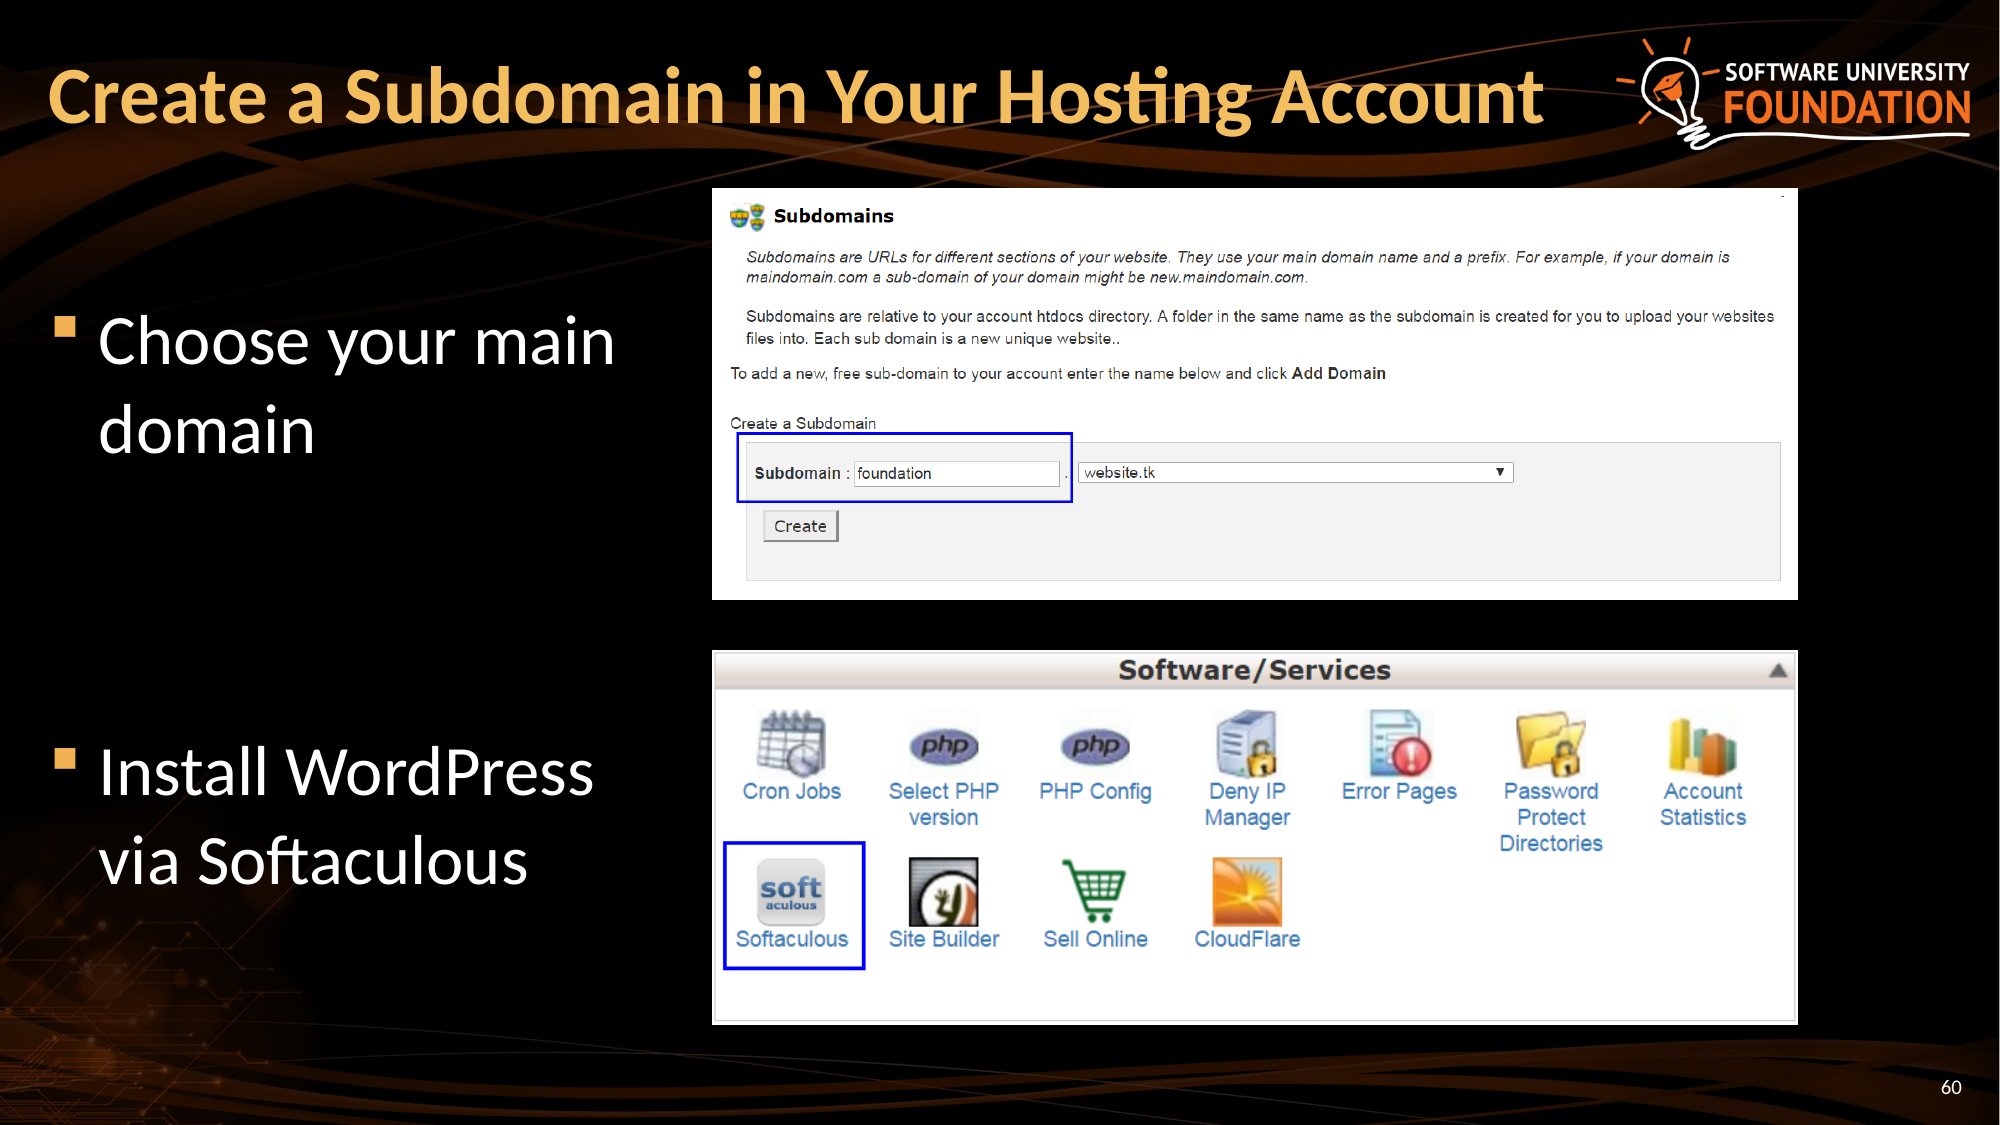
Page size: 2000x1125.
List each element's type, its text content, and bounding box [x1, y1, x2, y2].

list Choose your main domain Install WordPress via Softaculous [31, 189, 700, 1088]
title Create a Subdomain in Your Hosting Account [30, 6, 1602, 189]
picture [0, 0, 2000, 1125]
slide_number 60 [1897, 1070, 1968, 1103]
